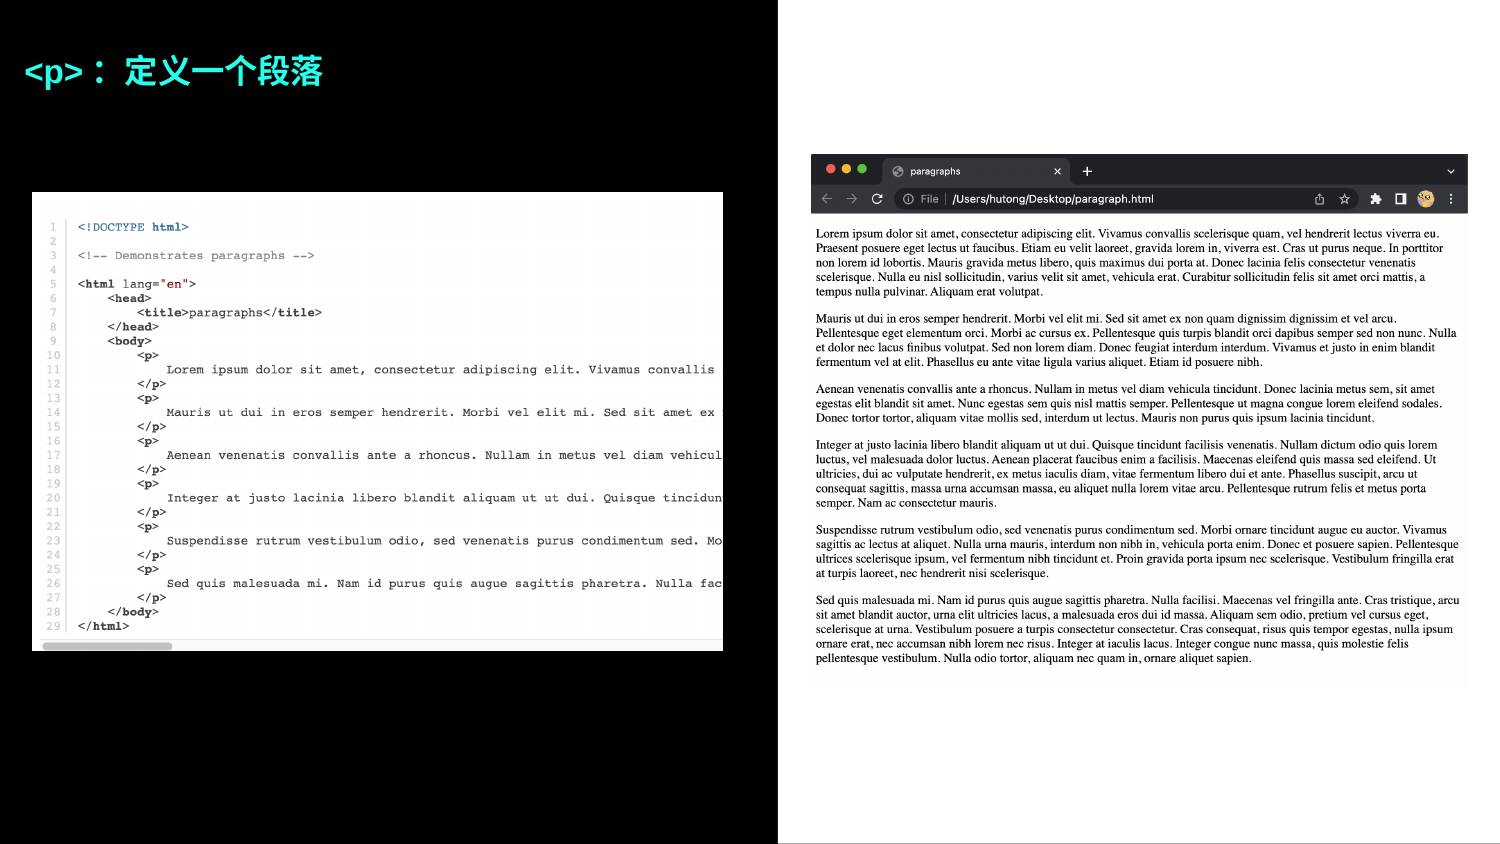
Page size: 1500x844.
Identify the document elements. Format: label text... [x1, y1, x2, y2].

text_box [777, 0, 1500, 844]
picture [811, 153, 1469, 690]
picture [31, 192, 723, 651]
text_box <p>：定义一个段落 [9, 42, 656, 98]
